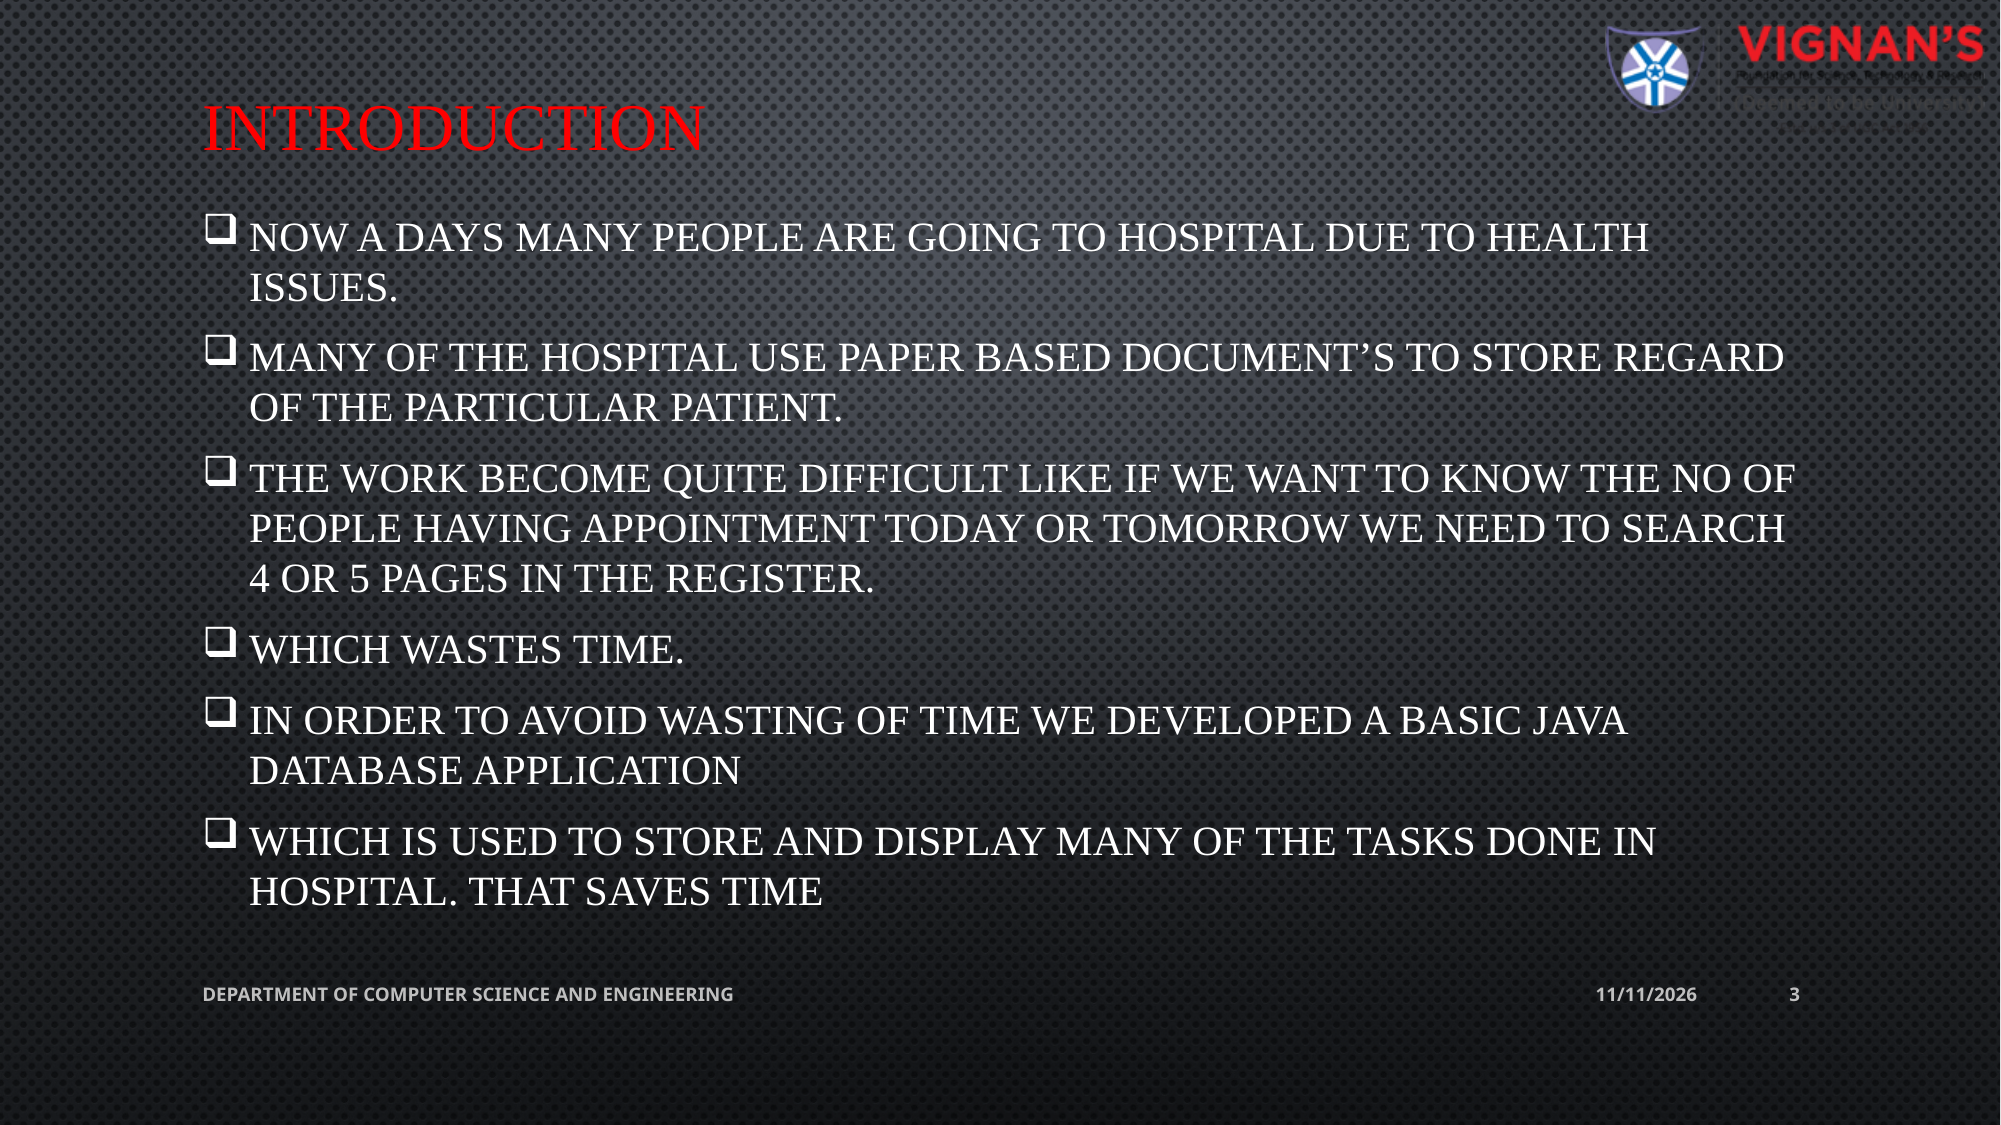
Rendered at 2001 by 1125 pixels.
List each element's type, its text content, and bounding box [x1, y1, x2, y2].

list Now a days many people are going to hospital due to health issues. Many of the hospital use paper based document’s to store regard of the particular patient. The work become quite difficult like if we want to know the no of people having appointment today or tomorrow we need to search 4 or 5 pages in the register. Which wastes time. In order to avoid wasting of time we developed a basic java database application Which is used to store and display many of the tasks done in hospital. that saves time [187, 255, 1813, 1081]
title INTRODUCTION [187, 61, 1813, 186]
picture [1595, 22, 2000, 134]
slide_number 3 [1724, 965, 1816, 1025]
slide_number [1449, 965, 1713, 1025]
footer DEPARTMENT OF COMPUTER SCIENCE AND ENGINEERING [187, 965, 1425, 1025]
